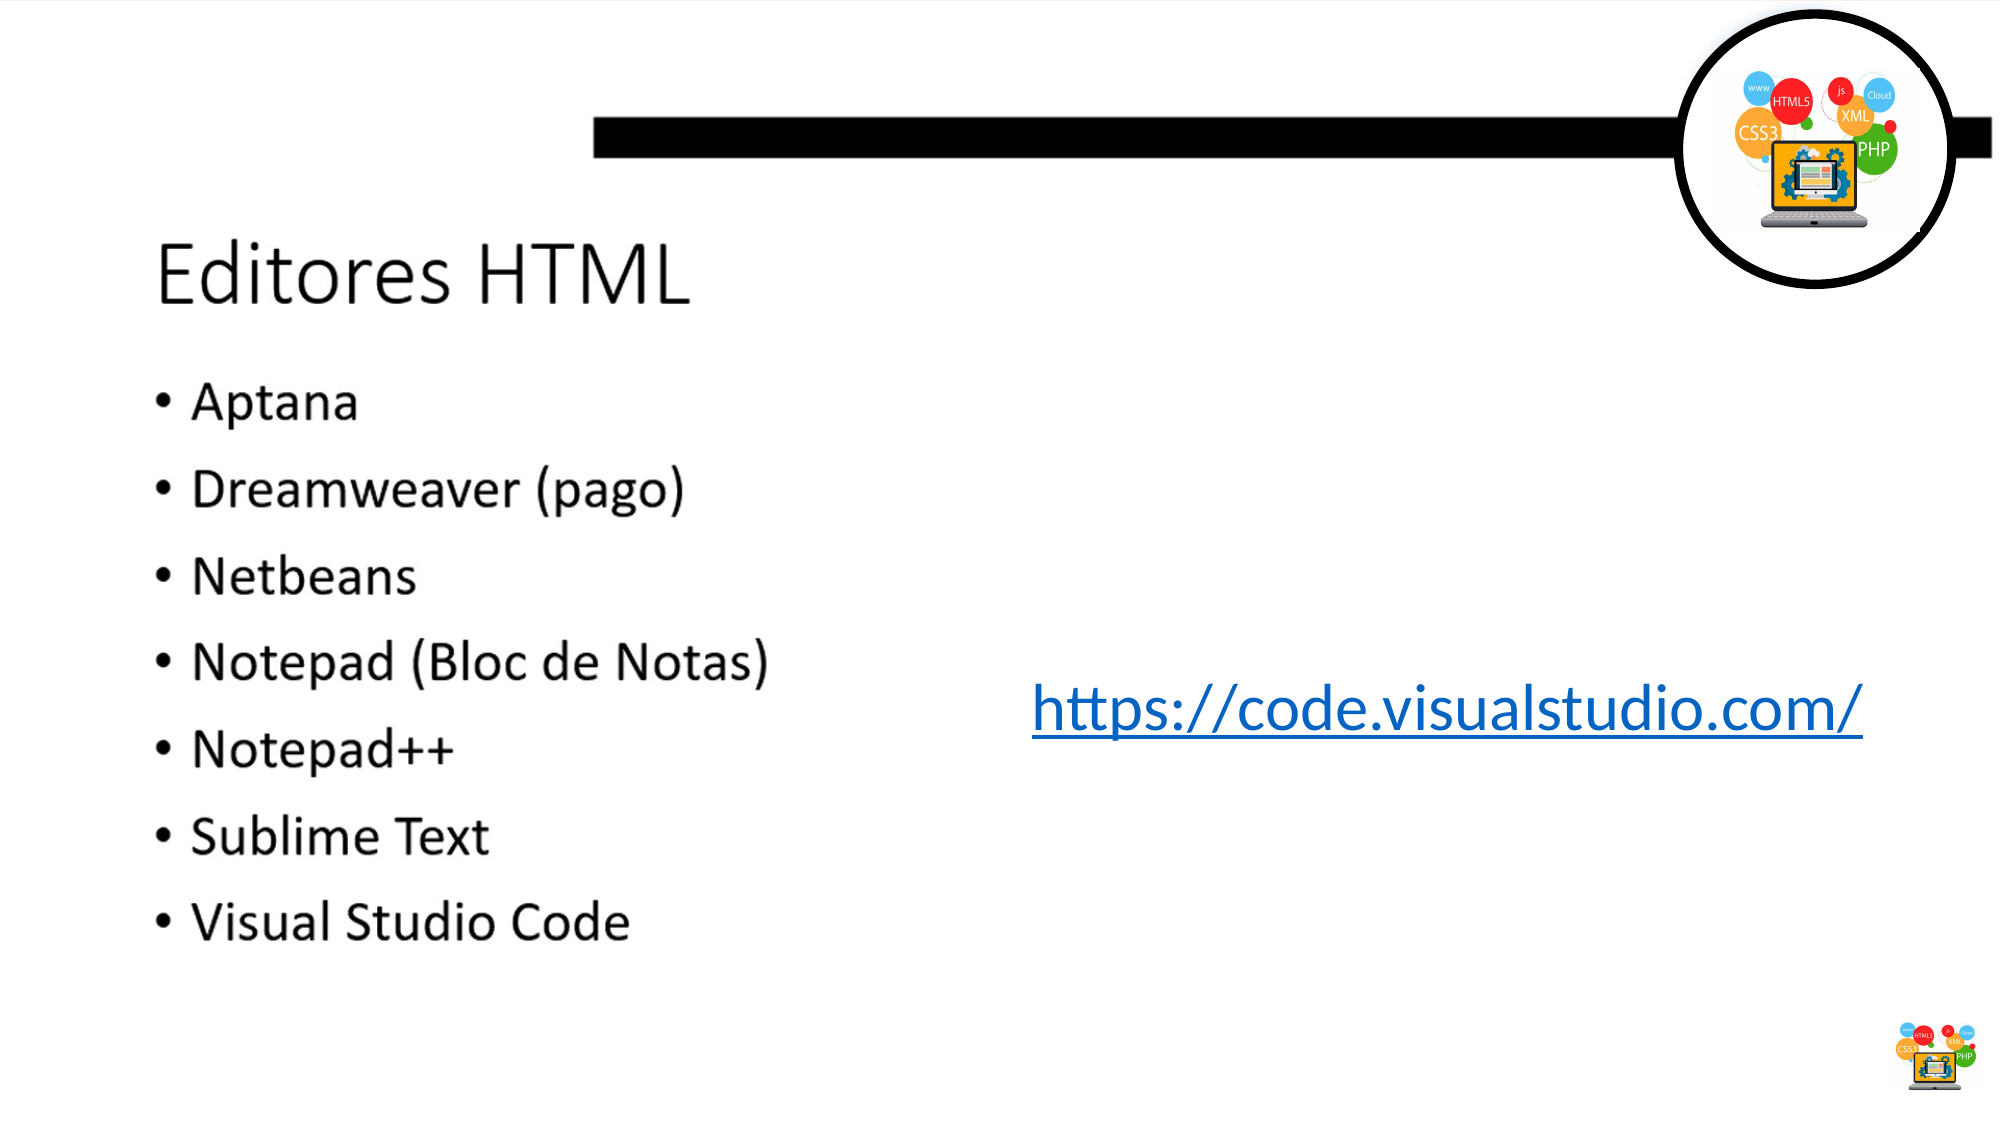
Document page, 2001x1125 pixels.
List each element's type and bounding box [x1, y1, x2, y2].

text_box [1678, 14, 1952, 285]
picture [0, 0, 1999, 1125]
